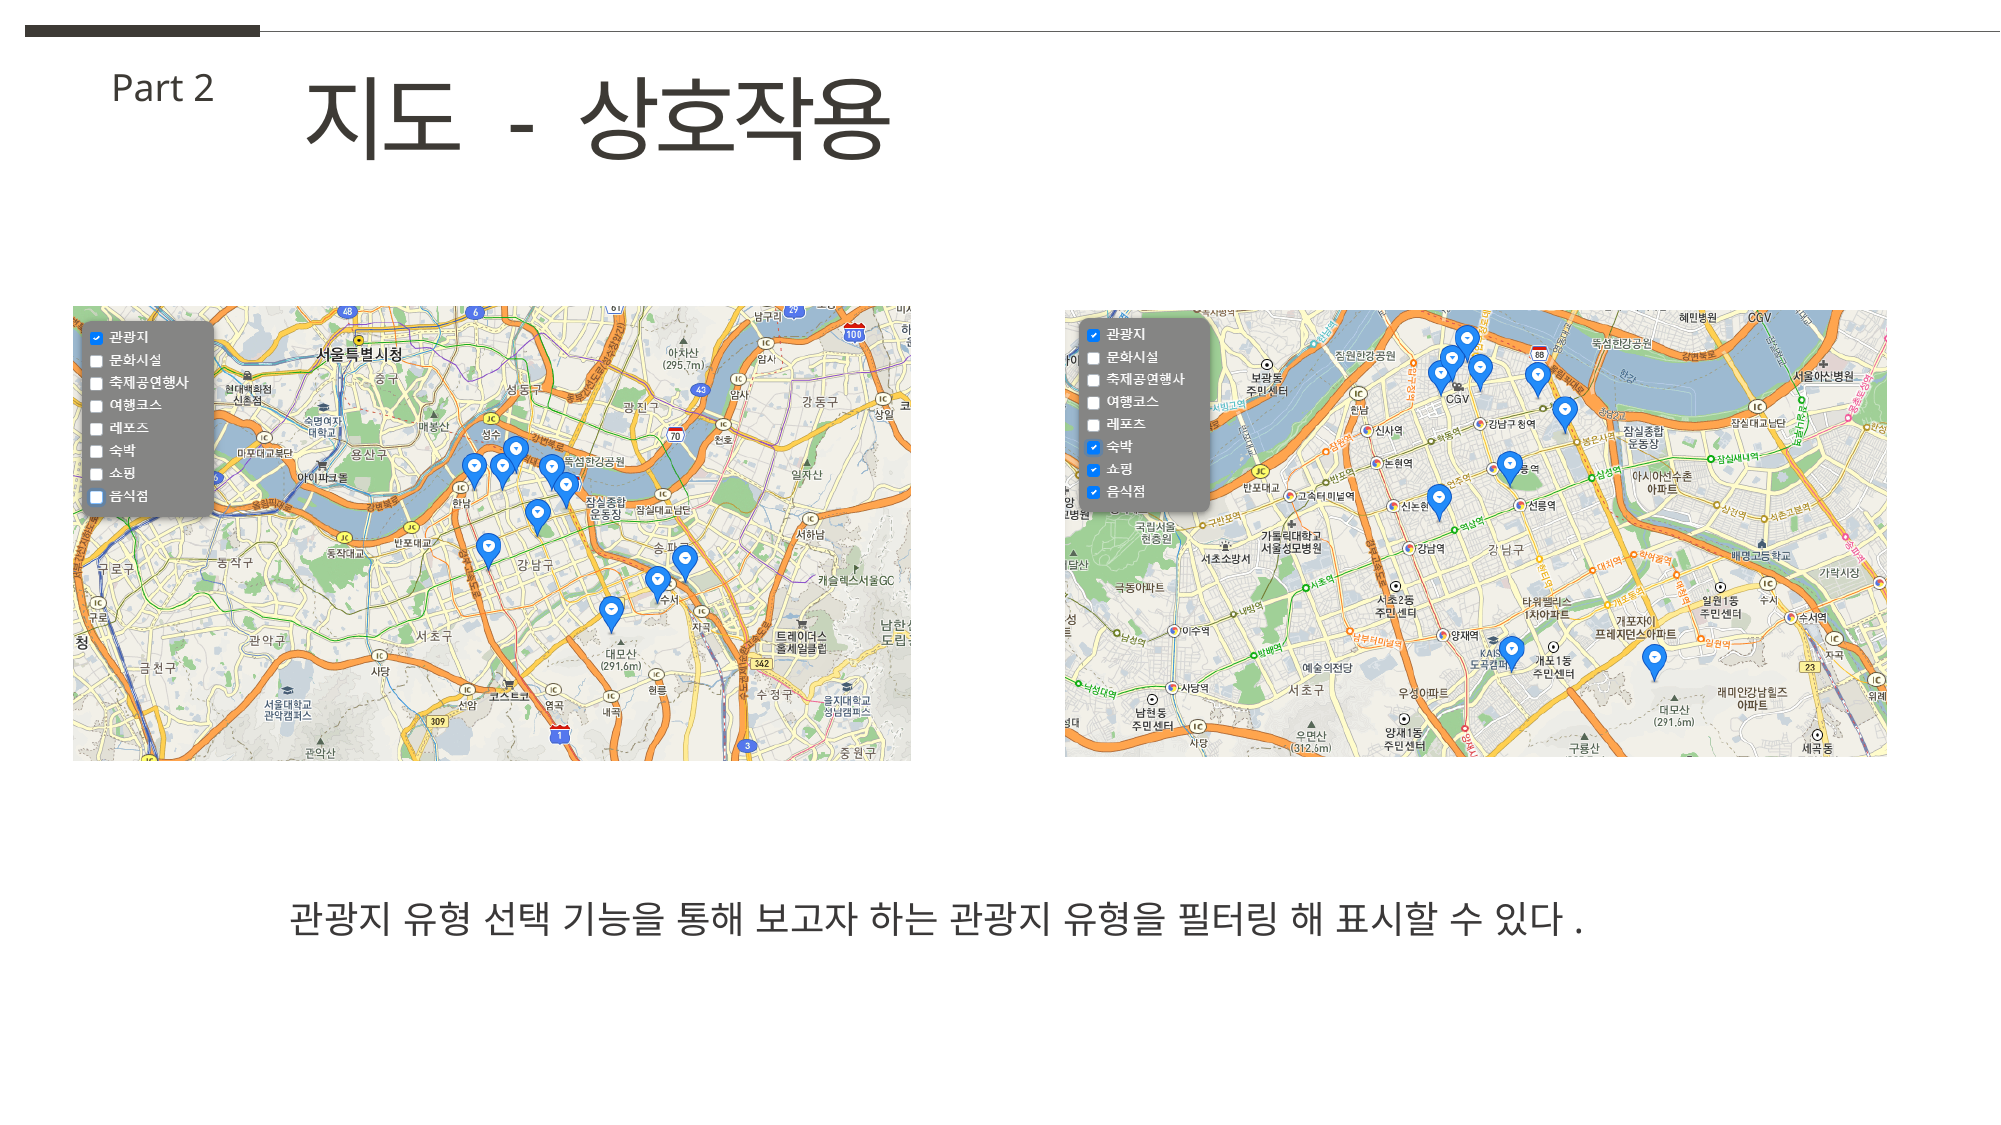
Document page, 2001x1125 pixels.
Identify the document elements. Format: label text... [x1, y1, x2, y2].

picture [73, 306, 911, 761]
picture [1065, 310, 1887, 757]
text_box Part 2 [96, 56, 230, 117]
text_box 관광지 유형 선택 기능을 통해 보고자 하는 관광지 유형을 필터링 해 표시할 수 있다. [274, 866, 1743, 949]
text_box 지도 - 상호작용 [288, 54, 911, 179]
